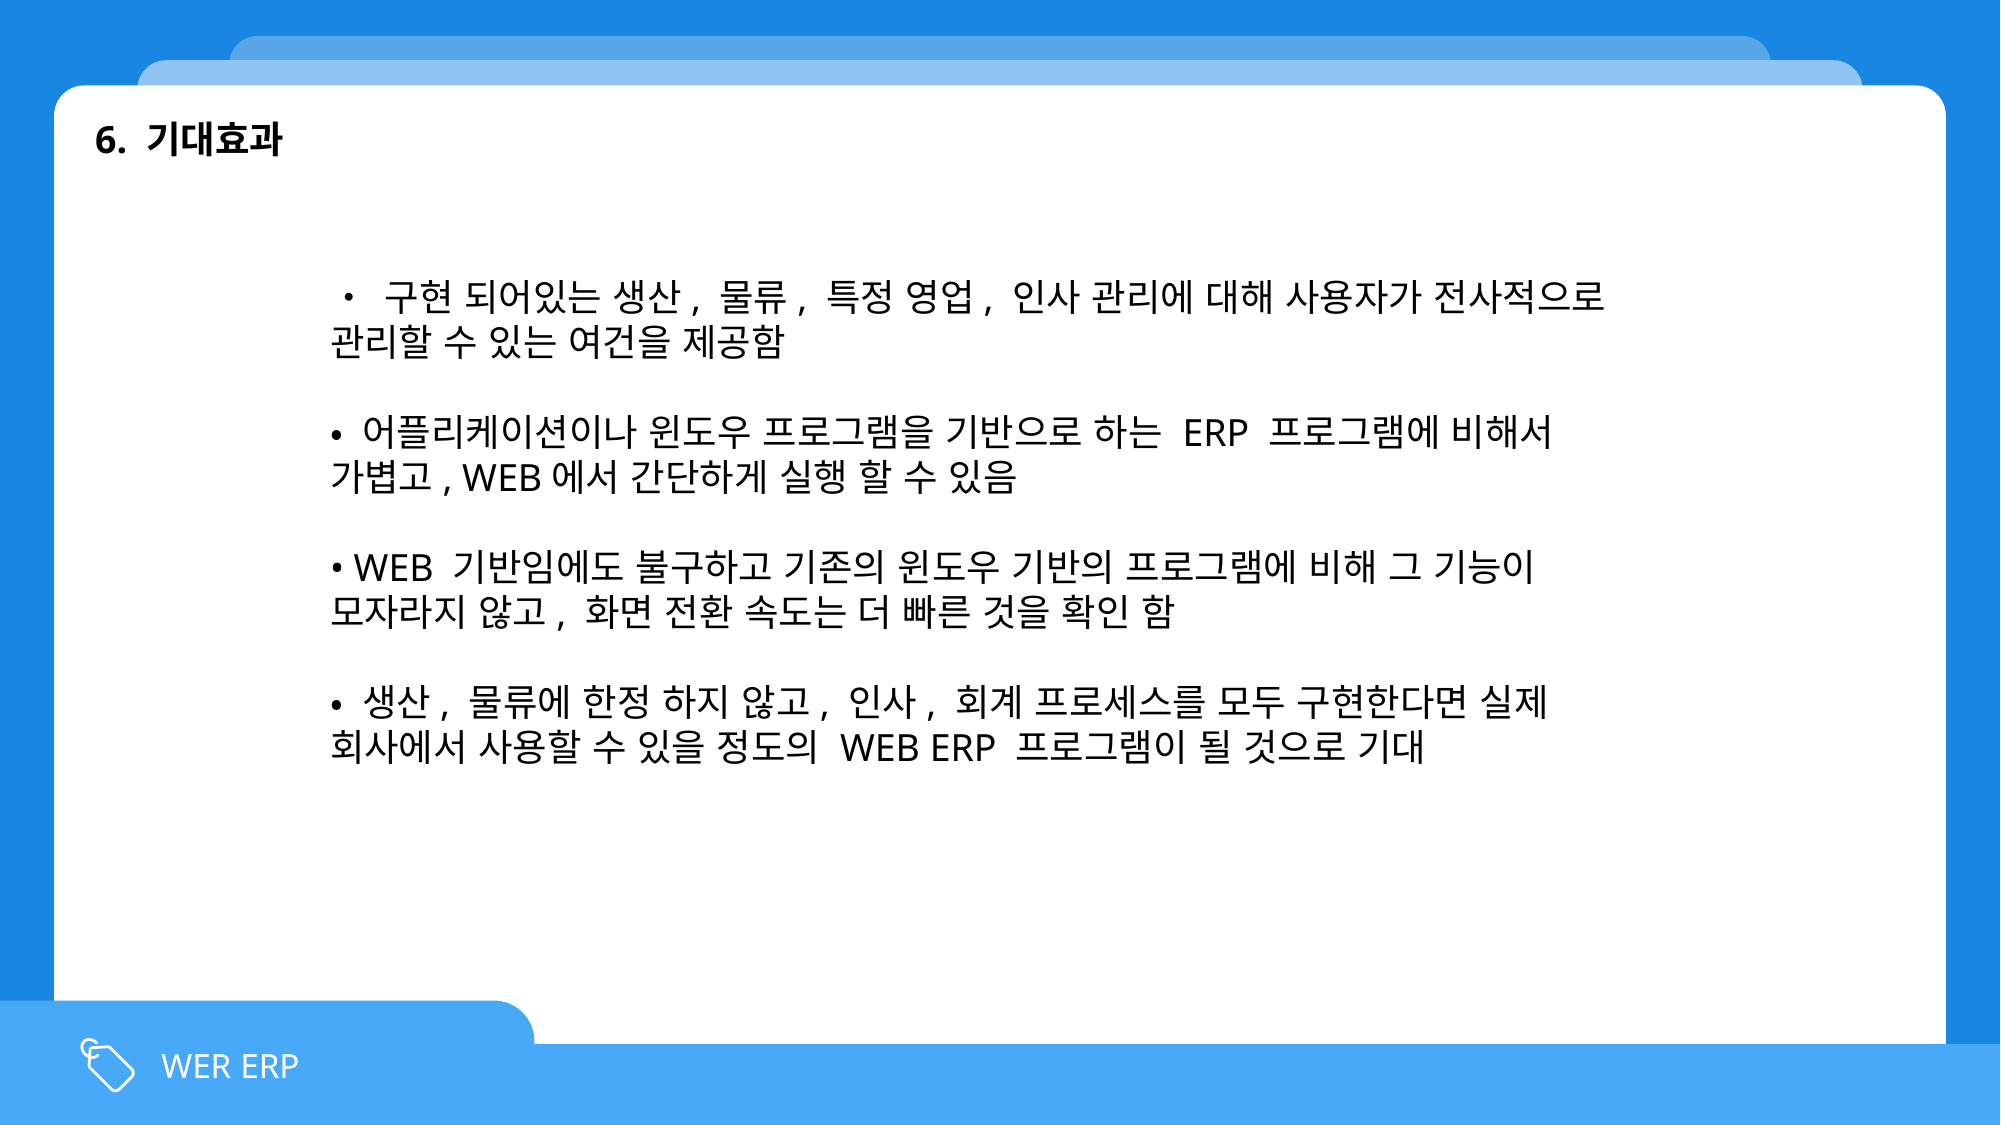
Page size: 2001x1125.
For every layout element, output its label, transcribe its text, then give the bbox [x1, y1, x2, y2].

text_box • 구현 되어있는 생산, 물류, 특정 영업, 인사 관리에 대해 사용자가 전사적으로 관리할 수 있는 여건을 제공함 • 어플리케이션이나 윈도우 프로그램을 기반으로 하는 ERP 프로그램에 비해서 가볍고, WEB에서 간단하게 실행 할 수 있음 • WEB 기반임에도 불구하고 기존의 윈도우 기반의 프로그램에 비해 그 기능이 모자라지 않고, 화면 전환 속도는 더 빠른 것을 확인 함 • 생산, 물류에 한정 하지 않고, 인사, 회계 프로세스를 모두 구현한다면 실제 회사에서 사용할 수 있을 정도의 WEB ERP 프로그램이 될 것으로 기대 [315, 266, 1630, 777]
text_box [53, 84, 1947, 1000]
text_box 6. 기대효과 [80, 108, 604, 169]
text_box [0, 1000, 2000, 1125]
text_box [136, 59, 1864, 84]
text_box [228, 34, 1772, 59]
